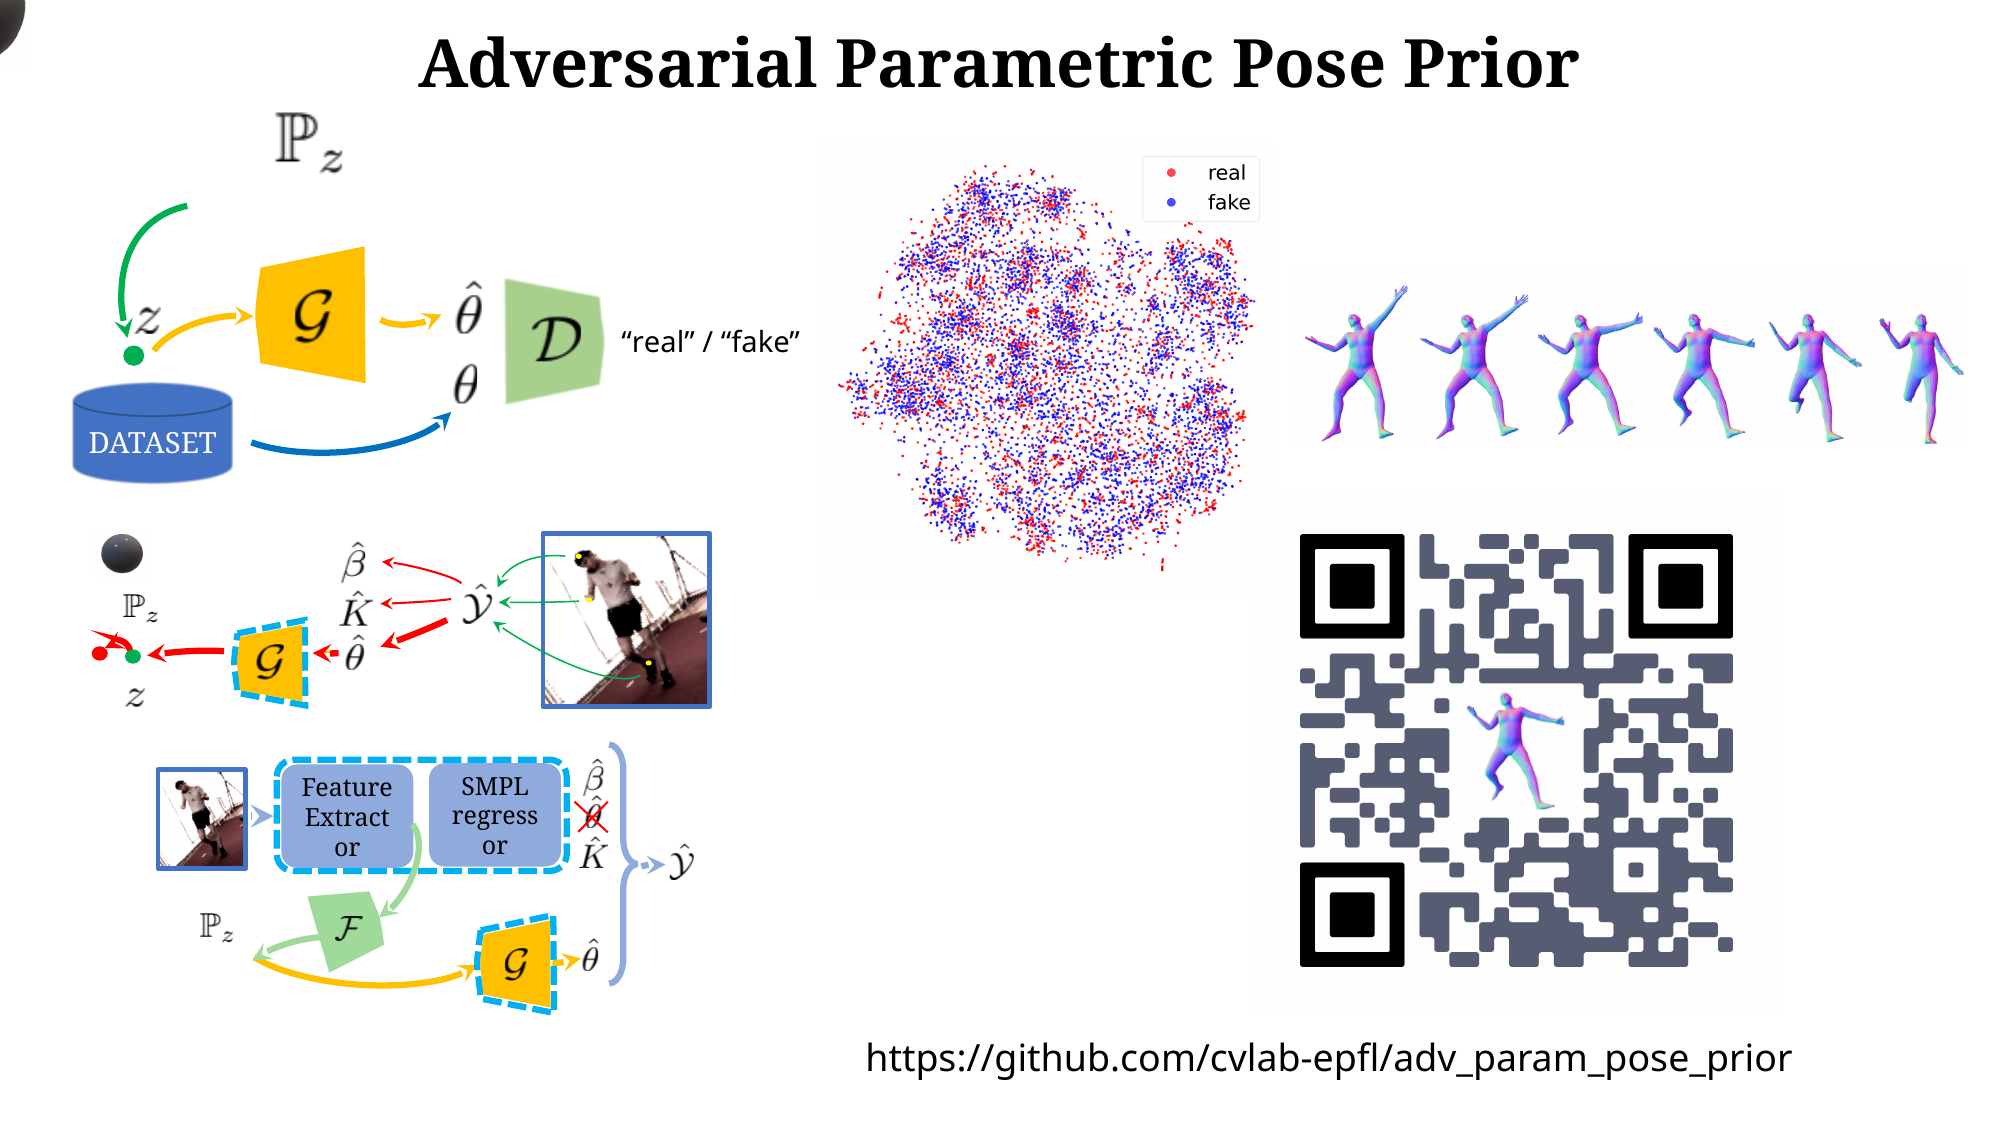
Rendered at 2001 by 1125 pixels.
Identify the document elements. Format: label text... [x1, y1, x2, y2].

picture [819, 141, 1780, 1015]
picture [1291, 264, 1972, 447]
text_box https://github.com/cvlab-epfl/adv_param_pose_prior [850, 1026, 1809, 1087]
picture [0, 0, 26, 68]
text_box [59, 535, 708, 706]
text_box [72, 109, 856, 578]
text_box Adversarial Parametric Pose Prior [72, 37, 1927, 110]
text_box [160, 744, 694, 1013]
